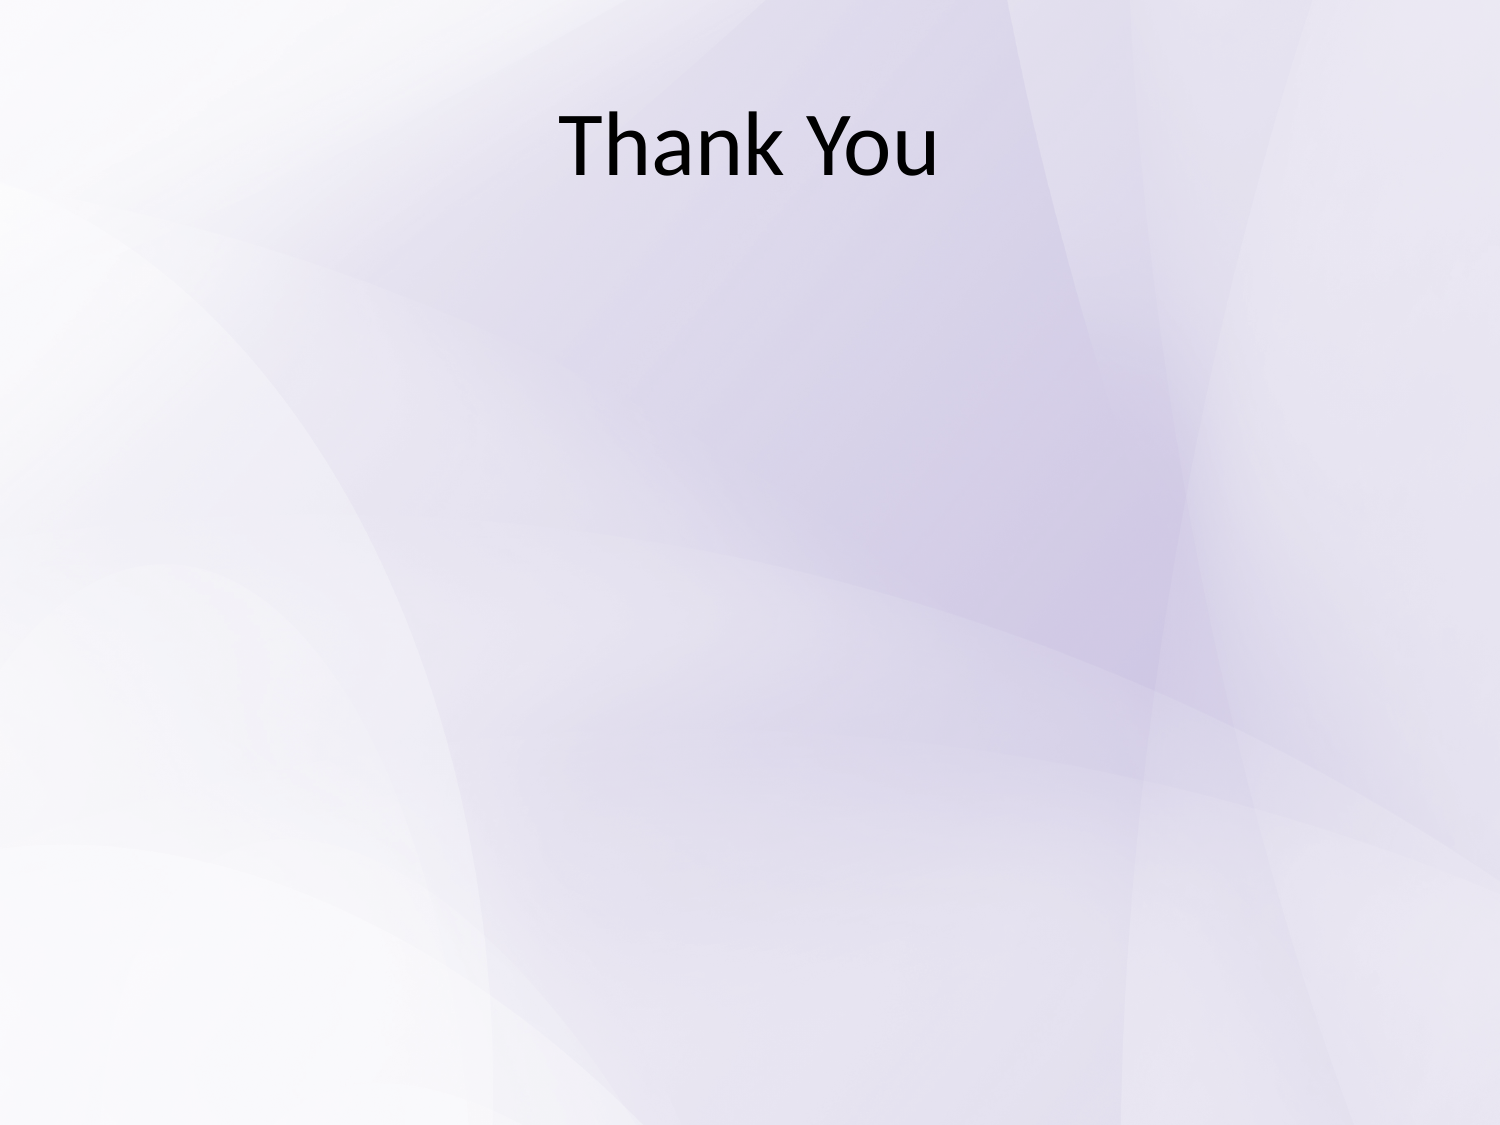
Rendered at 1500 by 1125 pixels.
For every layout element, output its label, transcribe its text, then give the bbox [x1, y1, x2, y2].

title Thank You [75, 45, 1425, 233]
